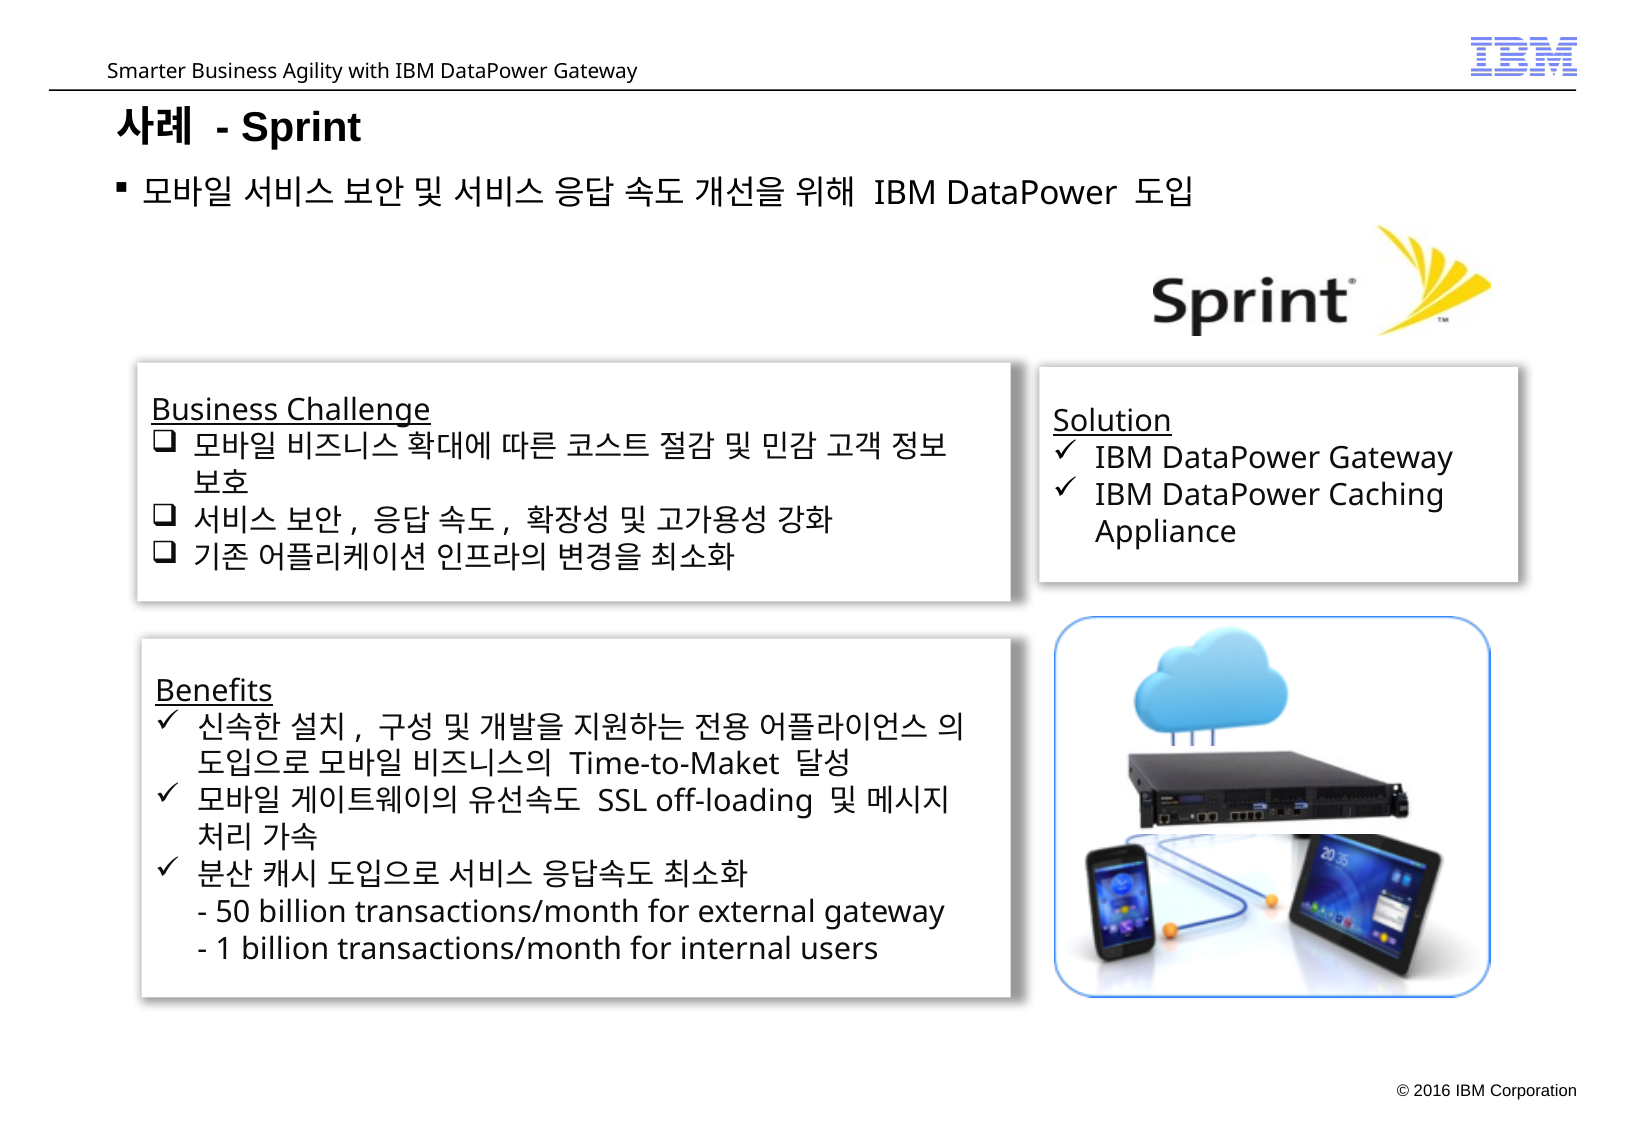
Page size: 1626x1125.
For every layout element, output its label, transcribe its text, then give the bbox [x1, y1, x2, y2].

picture [1471, 37, 1577, 76]
list 모바일 서비스 보안 및 서비스 응답 속도 개선을 위해 IBM DataPower 도입 [108, 166, 1563, 815]
text_box Benefits 신속한 설치, 구성 및 개발을 지원하는 전용 어플라이언스 의 도입으로 모바일 비즈니스의 Time-to-Maket 달성 모바일 게이트웨이의 유선속도 SSL off-loading 및 메시지 처리 가속 분산 캐시 도입으로 서비스 응답속도 최소화 - 50 billion transactions/month for external gateway - 1 billion transactions/month for internal users [141, 638, 1011, 998]
text_box Smarter Business Agility with IBM DataPower Gateway [92, 22, 1367, 83]
text_box Business Challenge 모바일 비즈니스 확대에 따른 코스트 절감 및 민감 고객 정보 보호 서비스 보안, 응답 속도, 확장성 및 고가용성 강화 기존 어플리케이션 인프라의 변경을 최소화 [137, 362, 1011, 602]
picture [1054, 616, 1491, 998]
text_box Solution IBM DataPower Gateway IBM DataPower Caching Appliance [1039, 366, 1519, 583]
picture [1153, 225, 1492, 337]
title 사례 - Sprint [101, 97, 1460, 192]
